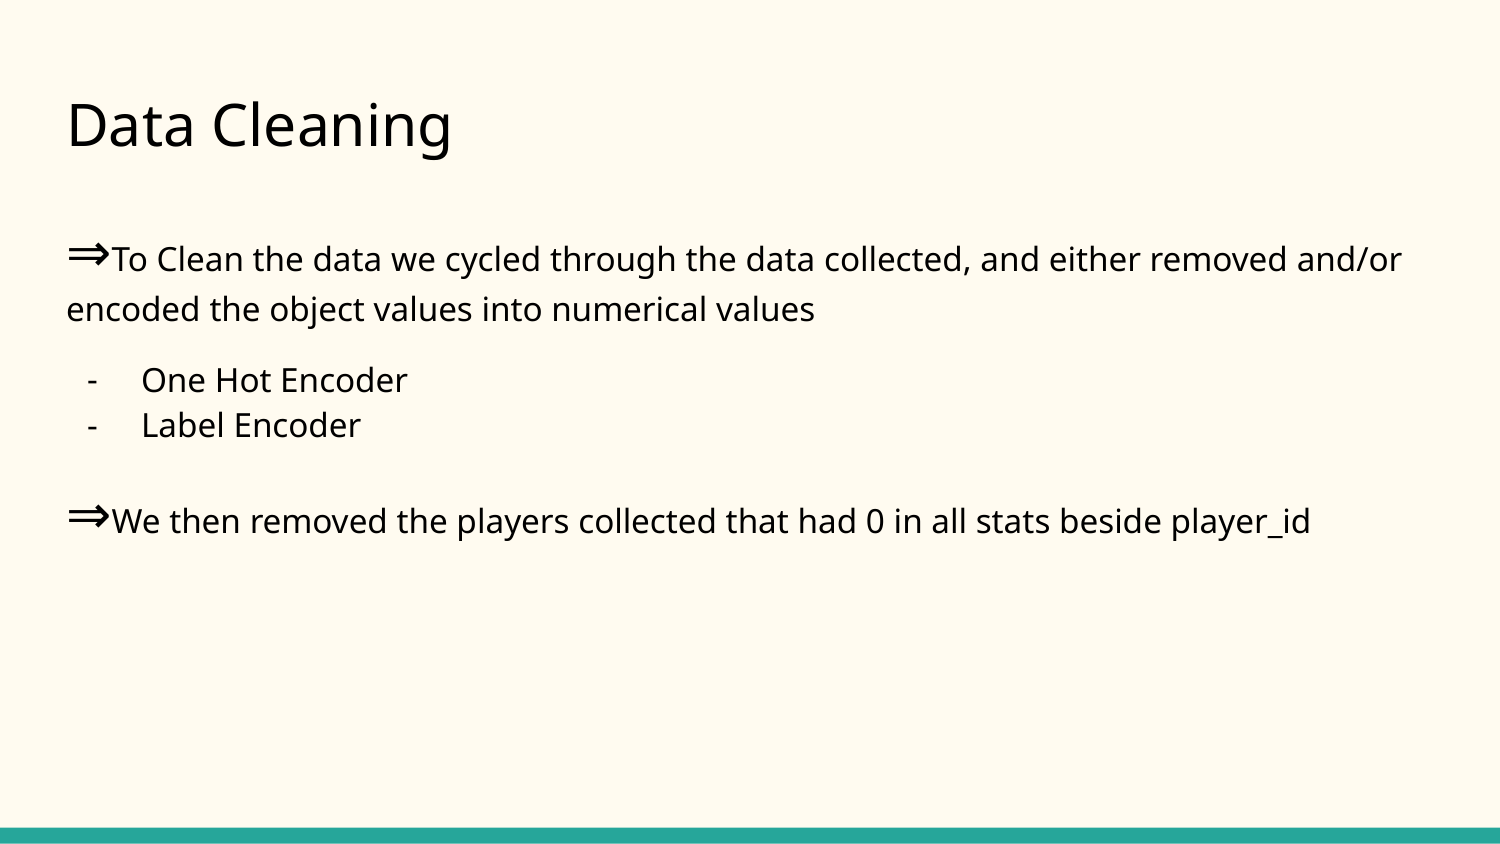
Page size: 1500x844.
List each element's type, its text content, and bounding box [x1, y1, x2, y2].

list ⇒To Clean the data we cycled through the data collected, and either removed and/or encoded the object values into numerical values One Hot Encoder Label Encoder ⇒We then removed the players collected that had 0 in all stats beside player_id [51, 192, 1449, 750]
title Data Cleaning [51, 72, 1449, 174]
